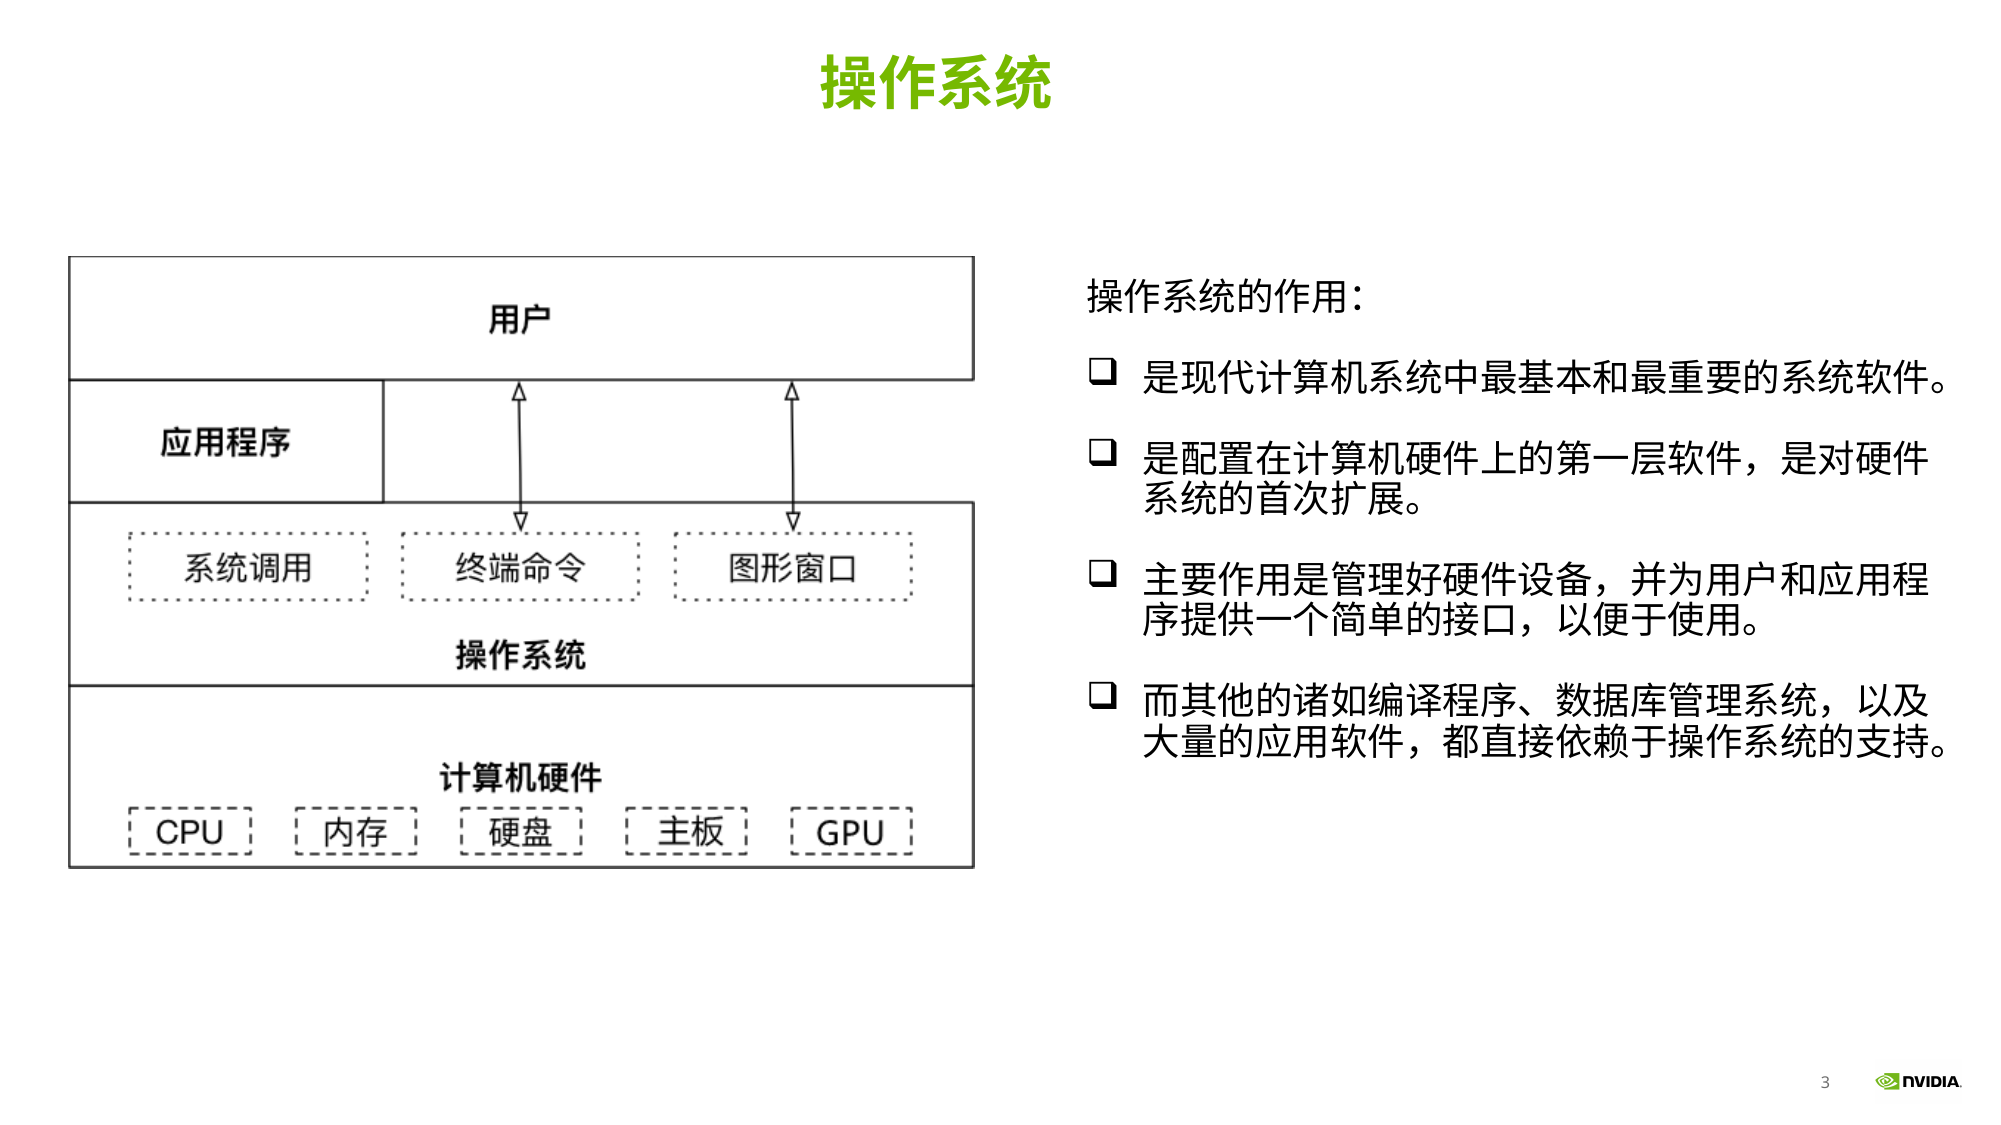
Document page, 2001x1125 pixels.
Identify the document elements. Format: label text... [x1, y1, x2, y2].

title 操作系统 [27, 16, 1846, 125]
picture [1875, 1059, 1962, 1104]
text_box 操作系统的作用： 是现代计算机系统中最基本和最重要的系统软件。 是配置在计算机硬件上的第一层软件，是对硬件系统的首次扩展。 主要作用是管理好硬件设备，并为用户和应用程序提供一个简单的接口，以便于使用。 而其他的诸如编译程序、数据库管理系统，以及大量的应用软件，都直接依赖于操作系统的支持。 [1070, 268, 1969, 773]
picture [67, 256, 975, 869]
